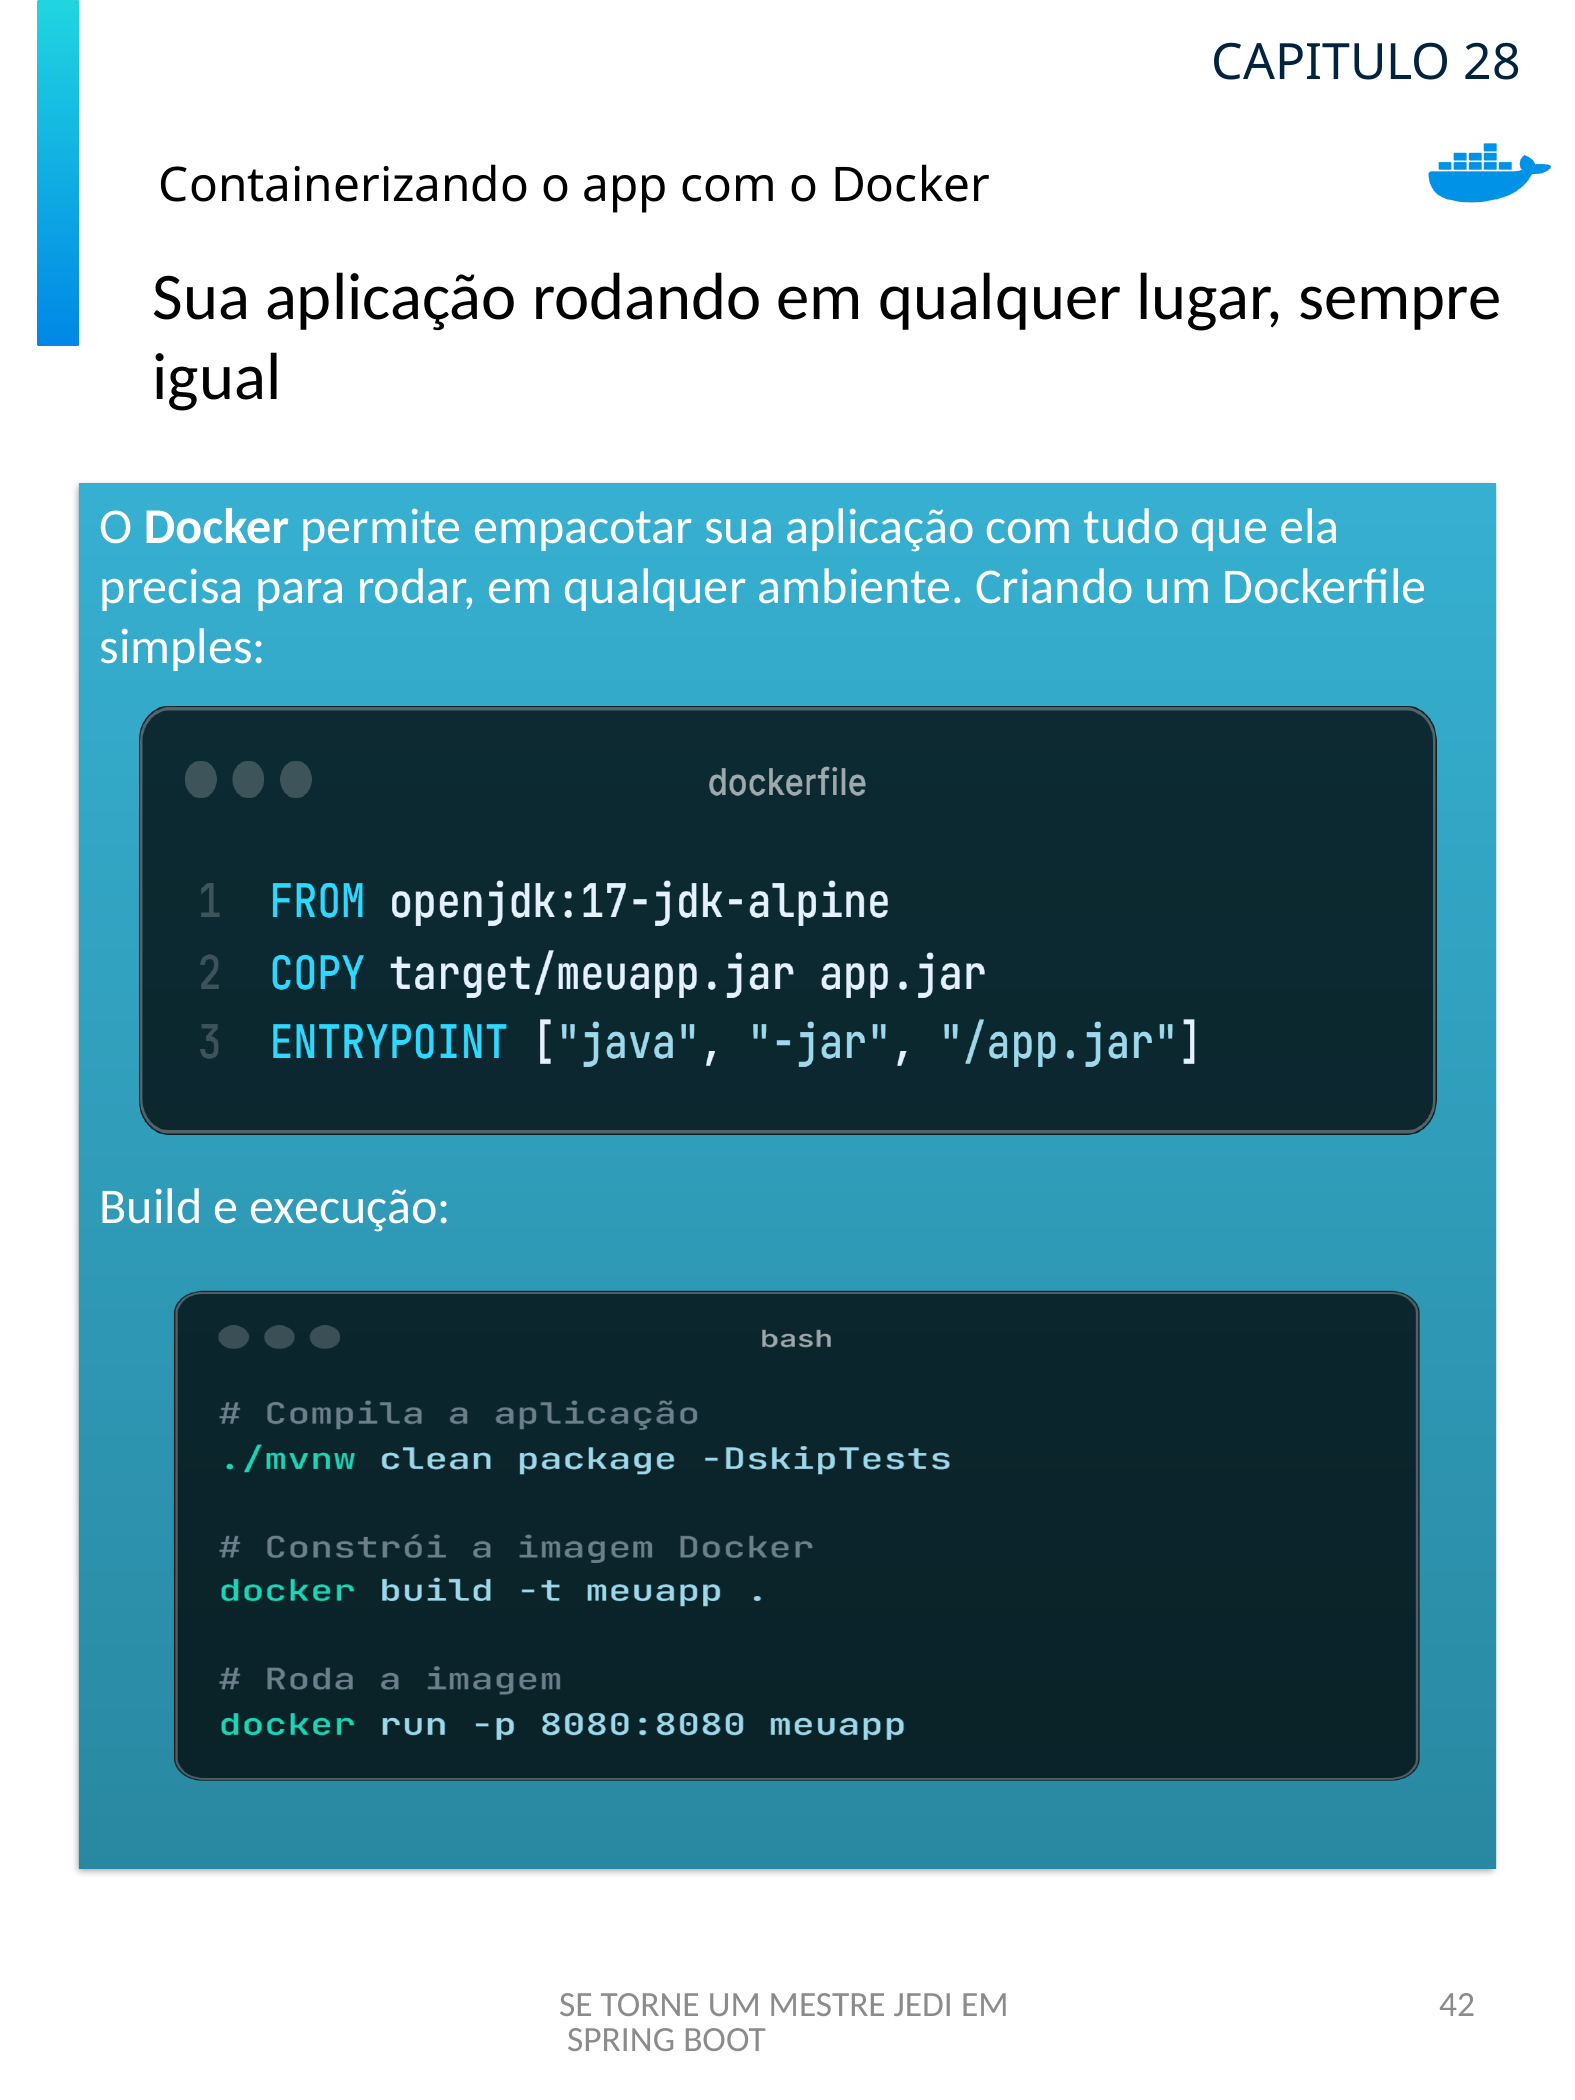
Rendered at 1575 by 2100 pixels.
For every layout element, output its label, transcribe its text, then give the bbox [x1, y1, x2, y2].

list O Docker permite empacotar sua aplicação com tudo que ela precisa para rodar, em qualquer ambiente. Criando um Dockerfile simples: Build e execução: [78, 483, 1497, 1869]
slide_number 42 [1128, 1946, 1497, 2059]
title Containerizando o app com o Docker [137, 143, 1432, 245]
text_box Sua aplicação rodando em qualquer lugar, sempre igual [137, 245, 1556, 420]
picture [100, 659, 1475, 1181]
text_box [36, 0, 81, 347]
footer SE TORNE UM MESTRE JEDI EM SPRING BOOT [538, 1946, 1037, 2059]
picture [1425, 108, 1556, 238]
picture [137, 1262, 1457, 1809]
text_box CAPITULO 28 [905, 22, 1536, 97]
